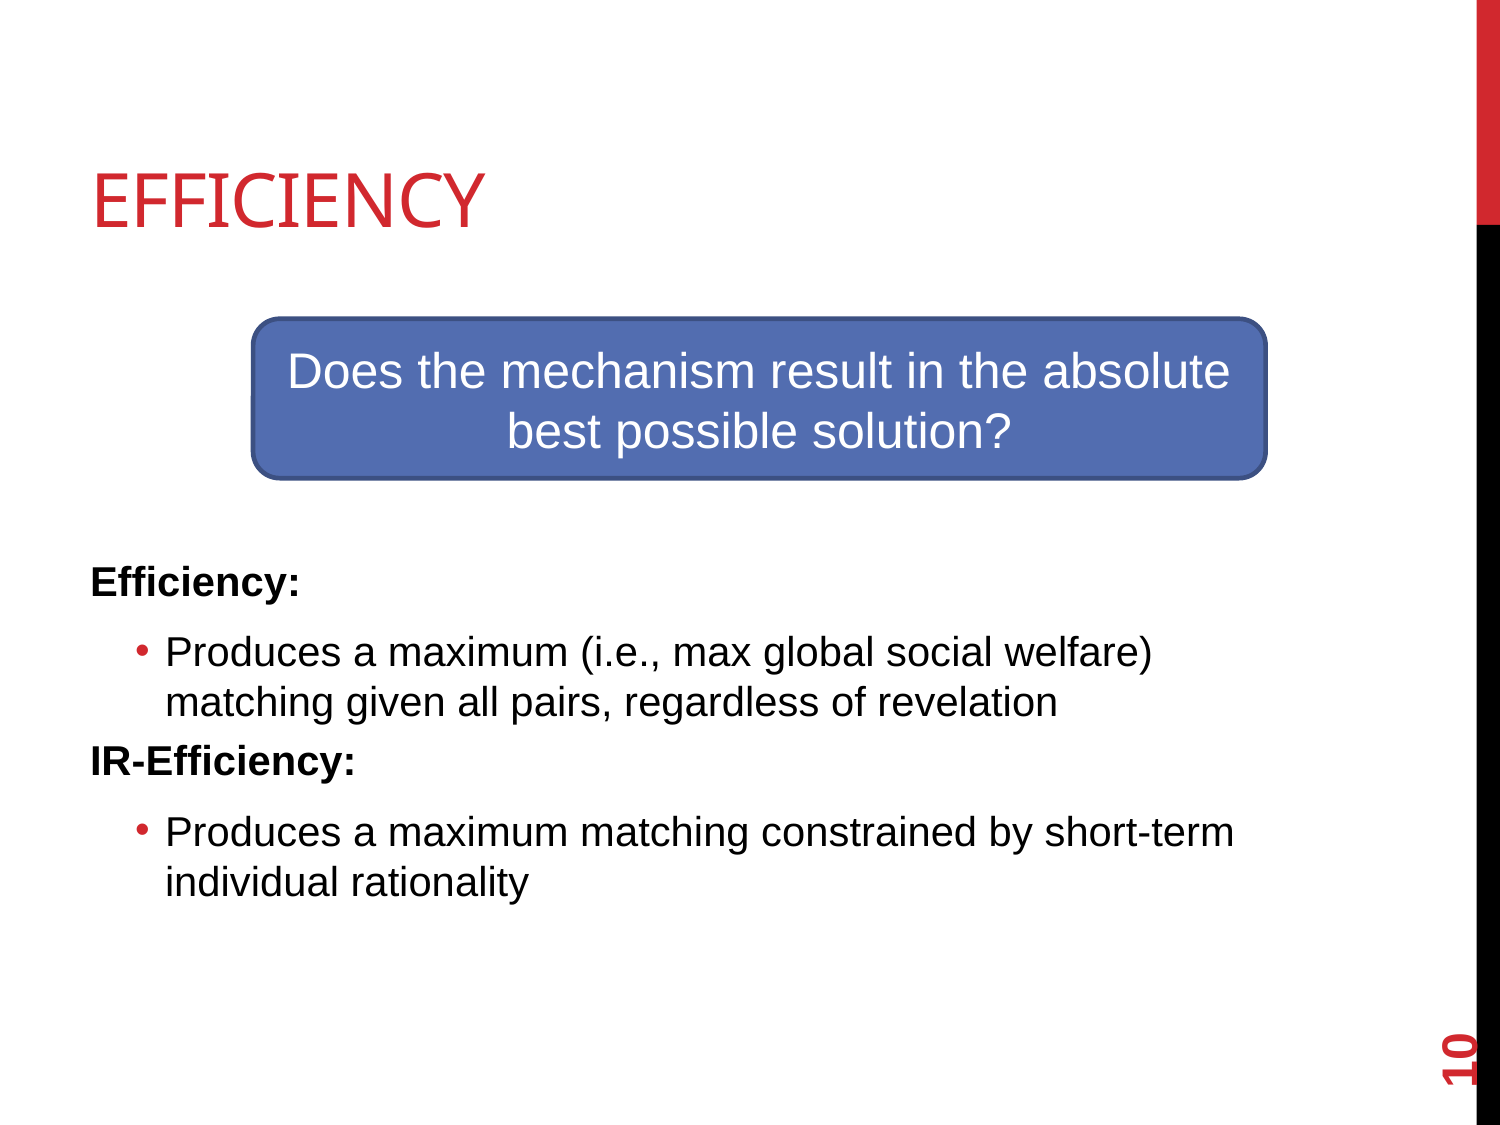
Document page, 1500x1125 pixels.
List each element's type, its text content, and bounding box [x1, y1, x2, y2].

list Efficiency: Produces a maximum (i.e., max global social welfare) matching given all pairs, regardless of revelation IR-Efficiency: Produces a maximum matching constrained by short-term individual rationality [75, 546, 1325, 1005]
slide_number 10 [1427, 887, 1488, 1104]
title Efficiency [75, 25, 1025, 250]
text_box Does the mechanism result in the absolute best possible solution? [250, 316, 1268, 481]
